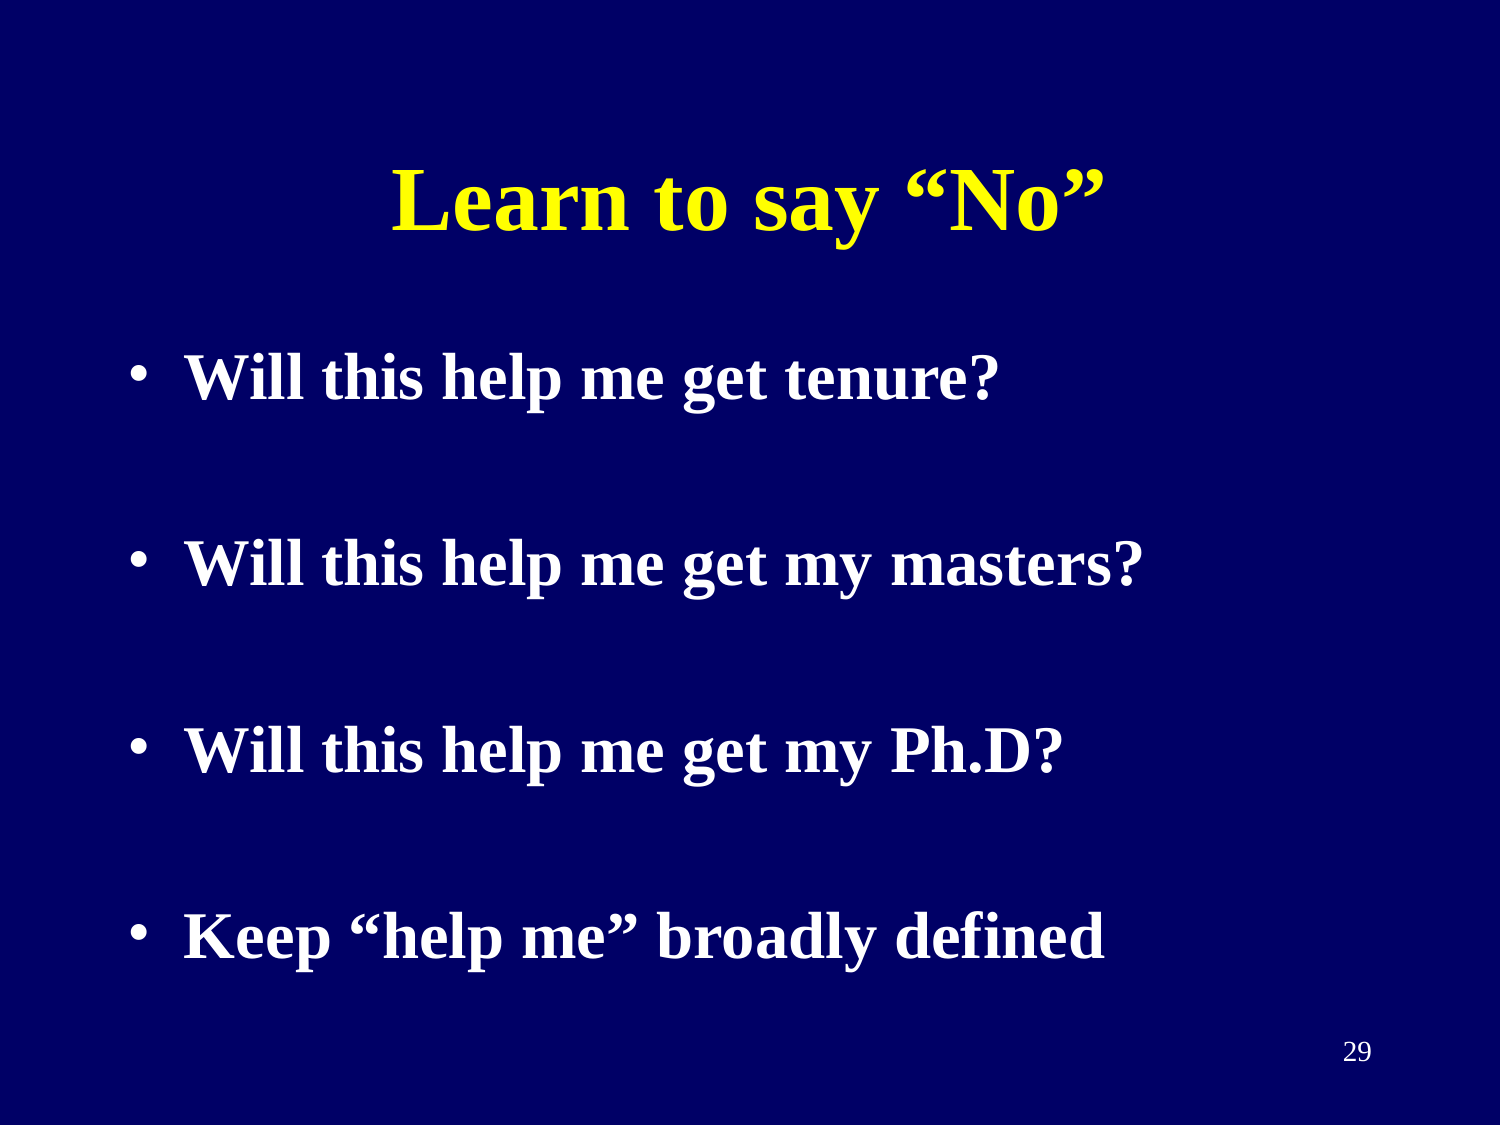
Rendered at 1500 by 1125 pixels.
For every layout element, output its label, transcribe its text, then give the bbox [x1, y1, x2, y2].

title Learn to say “No” [112, 99, 1388, 288]
slide_number ‹#› [1074, 1025, 1388, 1100]
list Will this help me get tenure? Will this help me get my masters? Will this help me get my Ph.D? Keep “help me” broadly defined [112, 324, 1388, 1000]
